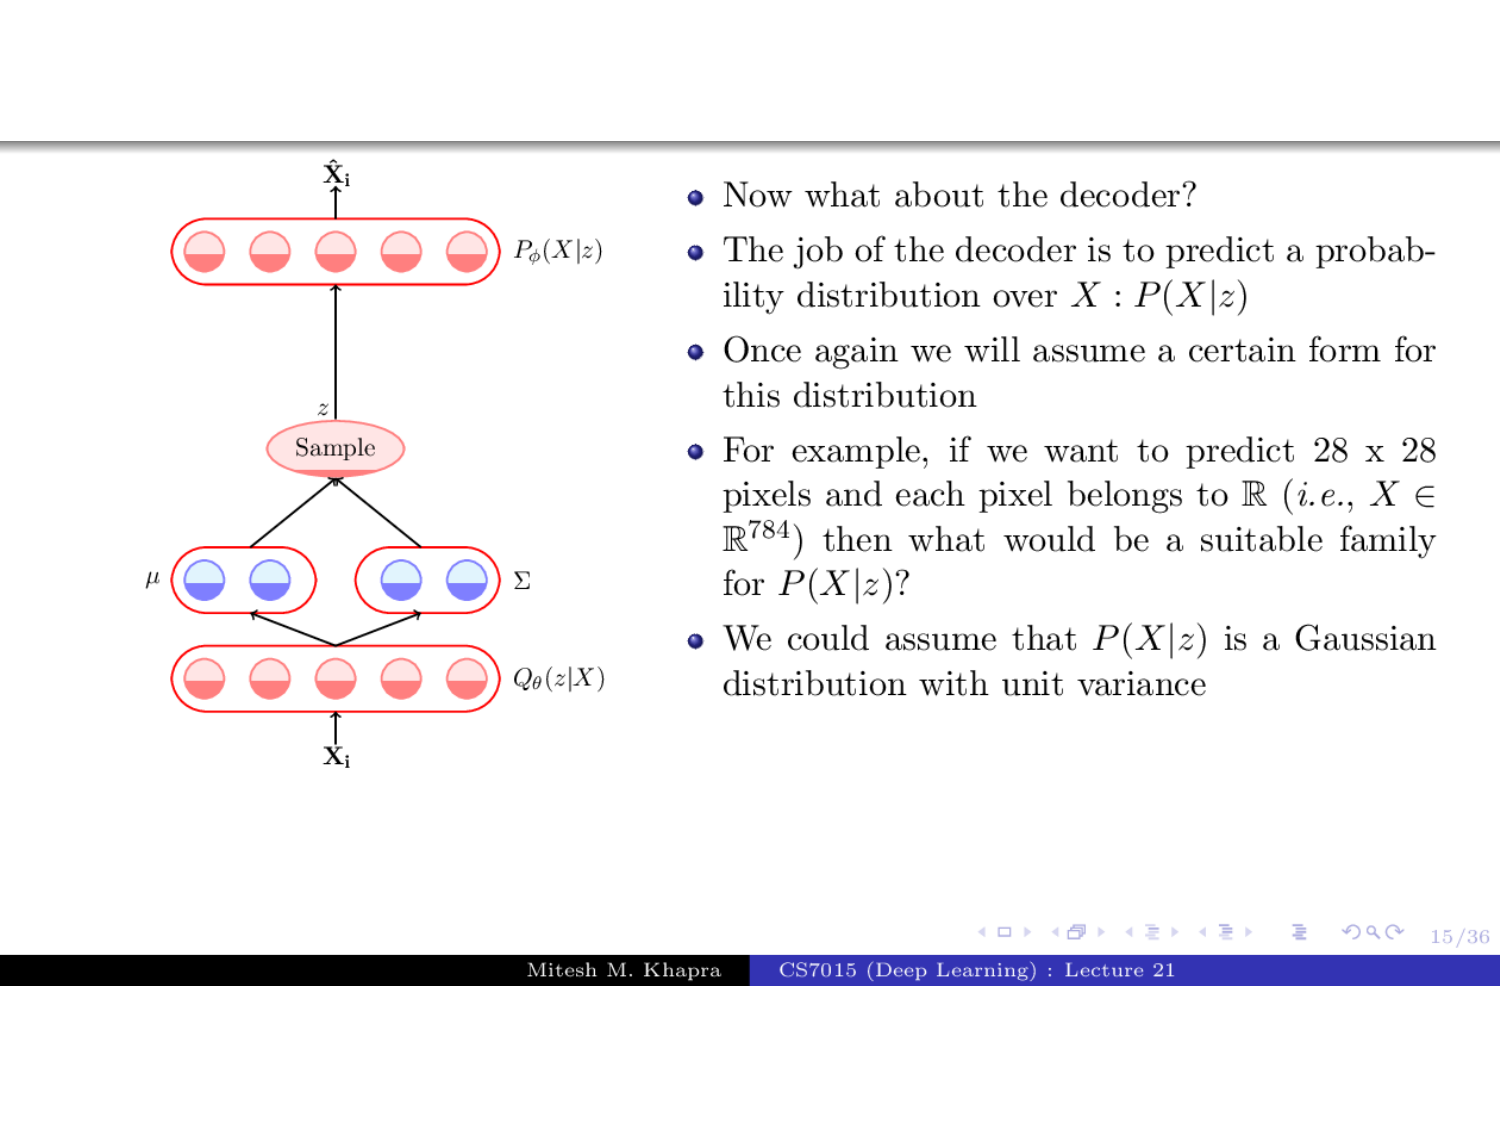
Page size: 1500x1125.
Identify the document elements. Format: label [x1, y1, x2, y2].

picture [0, 141, 1500, 986]
